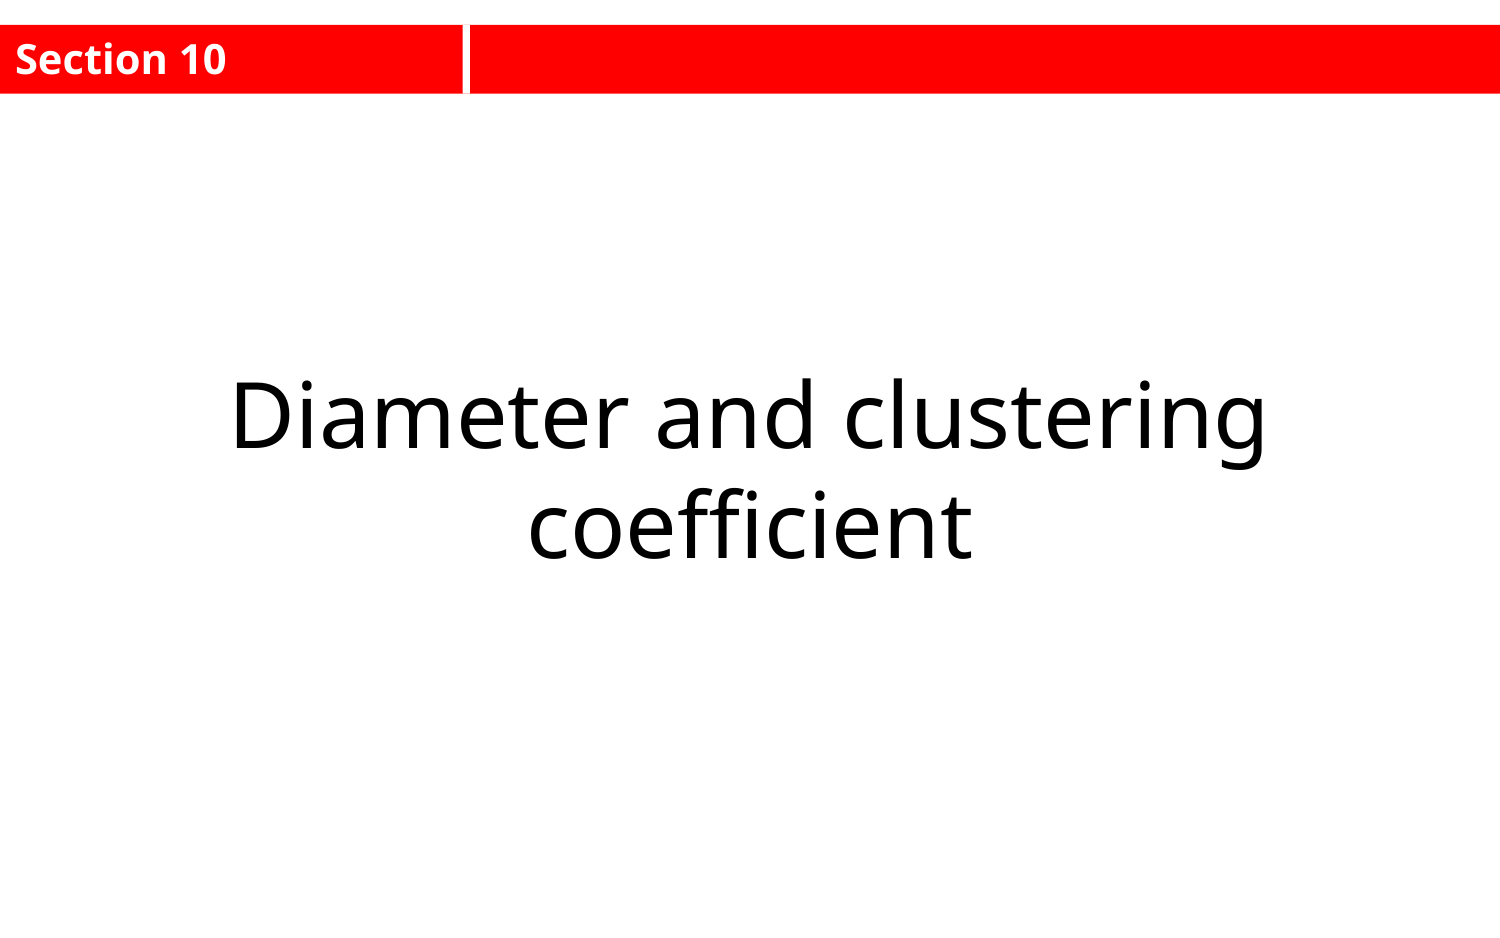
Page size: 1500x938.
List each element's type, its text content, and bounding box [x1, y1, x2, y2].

text_box Section 10 [470, 24, 1500, 94]
text_box [462, 24, 470, 94]
text_box Section 10 [0, 24, 462, 94]
text_box Diameter and clustering coefficient [0, 350, 1500, 695]
